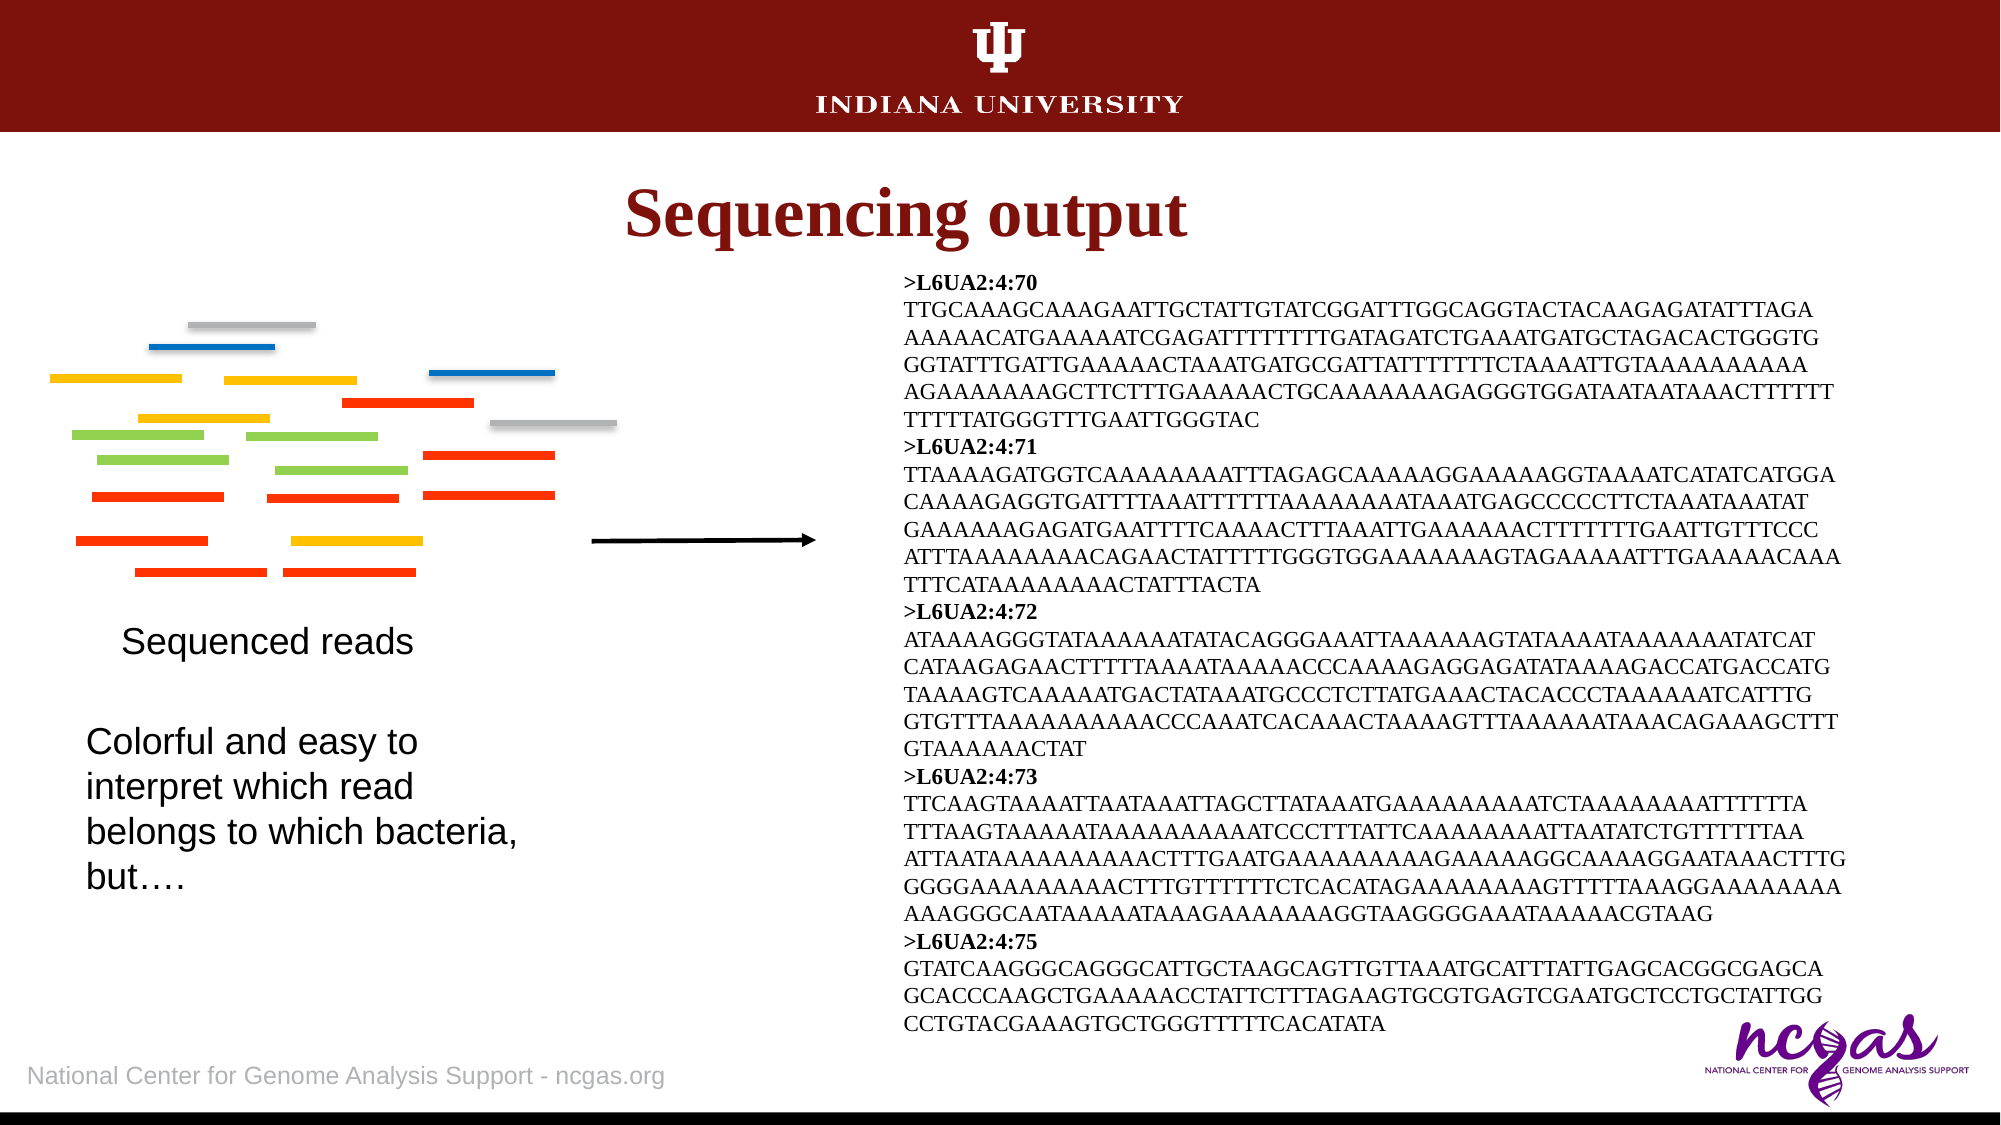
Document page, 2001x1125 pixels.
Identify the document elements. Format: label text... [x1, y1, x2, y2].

picture [816, 22, 1183, 113]
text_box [49, 324, 618, 573]
text_box Sequenced reads [106, 609, 539, 670]
picture [1692, 1012, 1980, 1109]
title Sequencing output [137, 113, 1693, 302]
text_box >L6UA2:4:70 TTGCAAAGCAAAGAATTGCTATTGTATCGGATTTGGCAGGTACTACAAGAGATATTTAGA AAAAACATGAAAAATCGAGATTTTTTTTGATAGATCTGAAATGATGCTAGACACTGGGTG GGTATTTGATTGAAAAACTAAATGATGCGATTATTTTTTTCTAAAATTGTAAAAAAAAAA AGAAAAAAAGCTTCTTTGAAAAACTGCAAAAAAAGAGGGTGGATAATAATAAACTTTTTT TTTTTATGGGTTTGAATTGGGTAC >L6UA2:4:71 TTAAAAGATGGTCAAAAAAAATTTAGAGCAAAAAGGAAAAAGGTAAAATCATATCATGGA CAAAAGAGGTGATTTTAAATTTTTTAAAAAAAATAAATGAGCCCCCTTCTAAATAAATAT GAAAAAAGAGATGAATTTTCAAAACTTTAAATTGAAAAAACTTTTTTTGAATTGTTTCCC ATTTAAAAAAAACAGAACTATTTTTGGGTGGAAAAAAAGTAGAAAAATTTGAAAAACAAA TTTCATAAAAAAAACTATTTACTA >L6UA2:4:72 ATAAAAGGGTATAAAAAATATACAGGGAAATTAAAAAAGTATAAAATAAAAAAATATCAT CATAAGAGAACTTTTTAAAATAAAAACCCAAAAGAGGAGATATAAAAGACCATGACCATG TAAAAGTCAAAAATGACTATAAATGCCCTCTTATGAAACTACACCCTAAAAAATCATTTG GTGTTTAAAAAAAAAACCCAAATCACAAACTAAAAGTTTAAAAAATAAACAGAAAGCTTT GTAAAAAACTAT >L6UA2:4:73 TTCAAGTAAAATTAATAAATTAGCTTATAAATGAAAAAAAAATCTAAAAAAAATTTTTTA TTTAAGTAAAAATAAAAAAAAAATCCCTTTATTCAAAAAAAATTAATATCTGTTTTTTAA ATTAATAAAAAAAAAACTTTGAATGAAAAAAAAAGAAAAAGGCAAAAGGAATAAACTTTG GGGGAAAAAAAAACTTTGTTTTTTCTCACATAGAAAAAAAAGTTTTTAAAGGAAAAAAAA AAAGGGCAATAAAAATAAAGAAAAAAAGGTAAGGGGAAATAAAAACGTAAG >L6UA2:4:75 GTATCAAGGGCAGGGCATTGCTAAGCAGTTGTTAAATGCATTTATTGAGCACGGCGAGCA GCACCCAAGCTGAAAAACCTATTCTTTAGAAGTGCGTGAGTCGAATGCTCCTGCTATTGG CCTGTACGAAAGTGCTGGGTTTTTCACATATA [888, 259, 1948, 1044]
footer National Center for Genome Analysis Support - ncgas.org [11, 1052, 1096, 1103]
text_box Colorful and easy to interpret which read belongs to which bacteria, but…. [71, 709, 568, 950]
